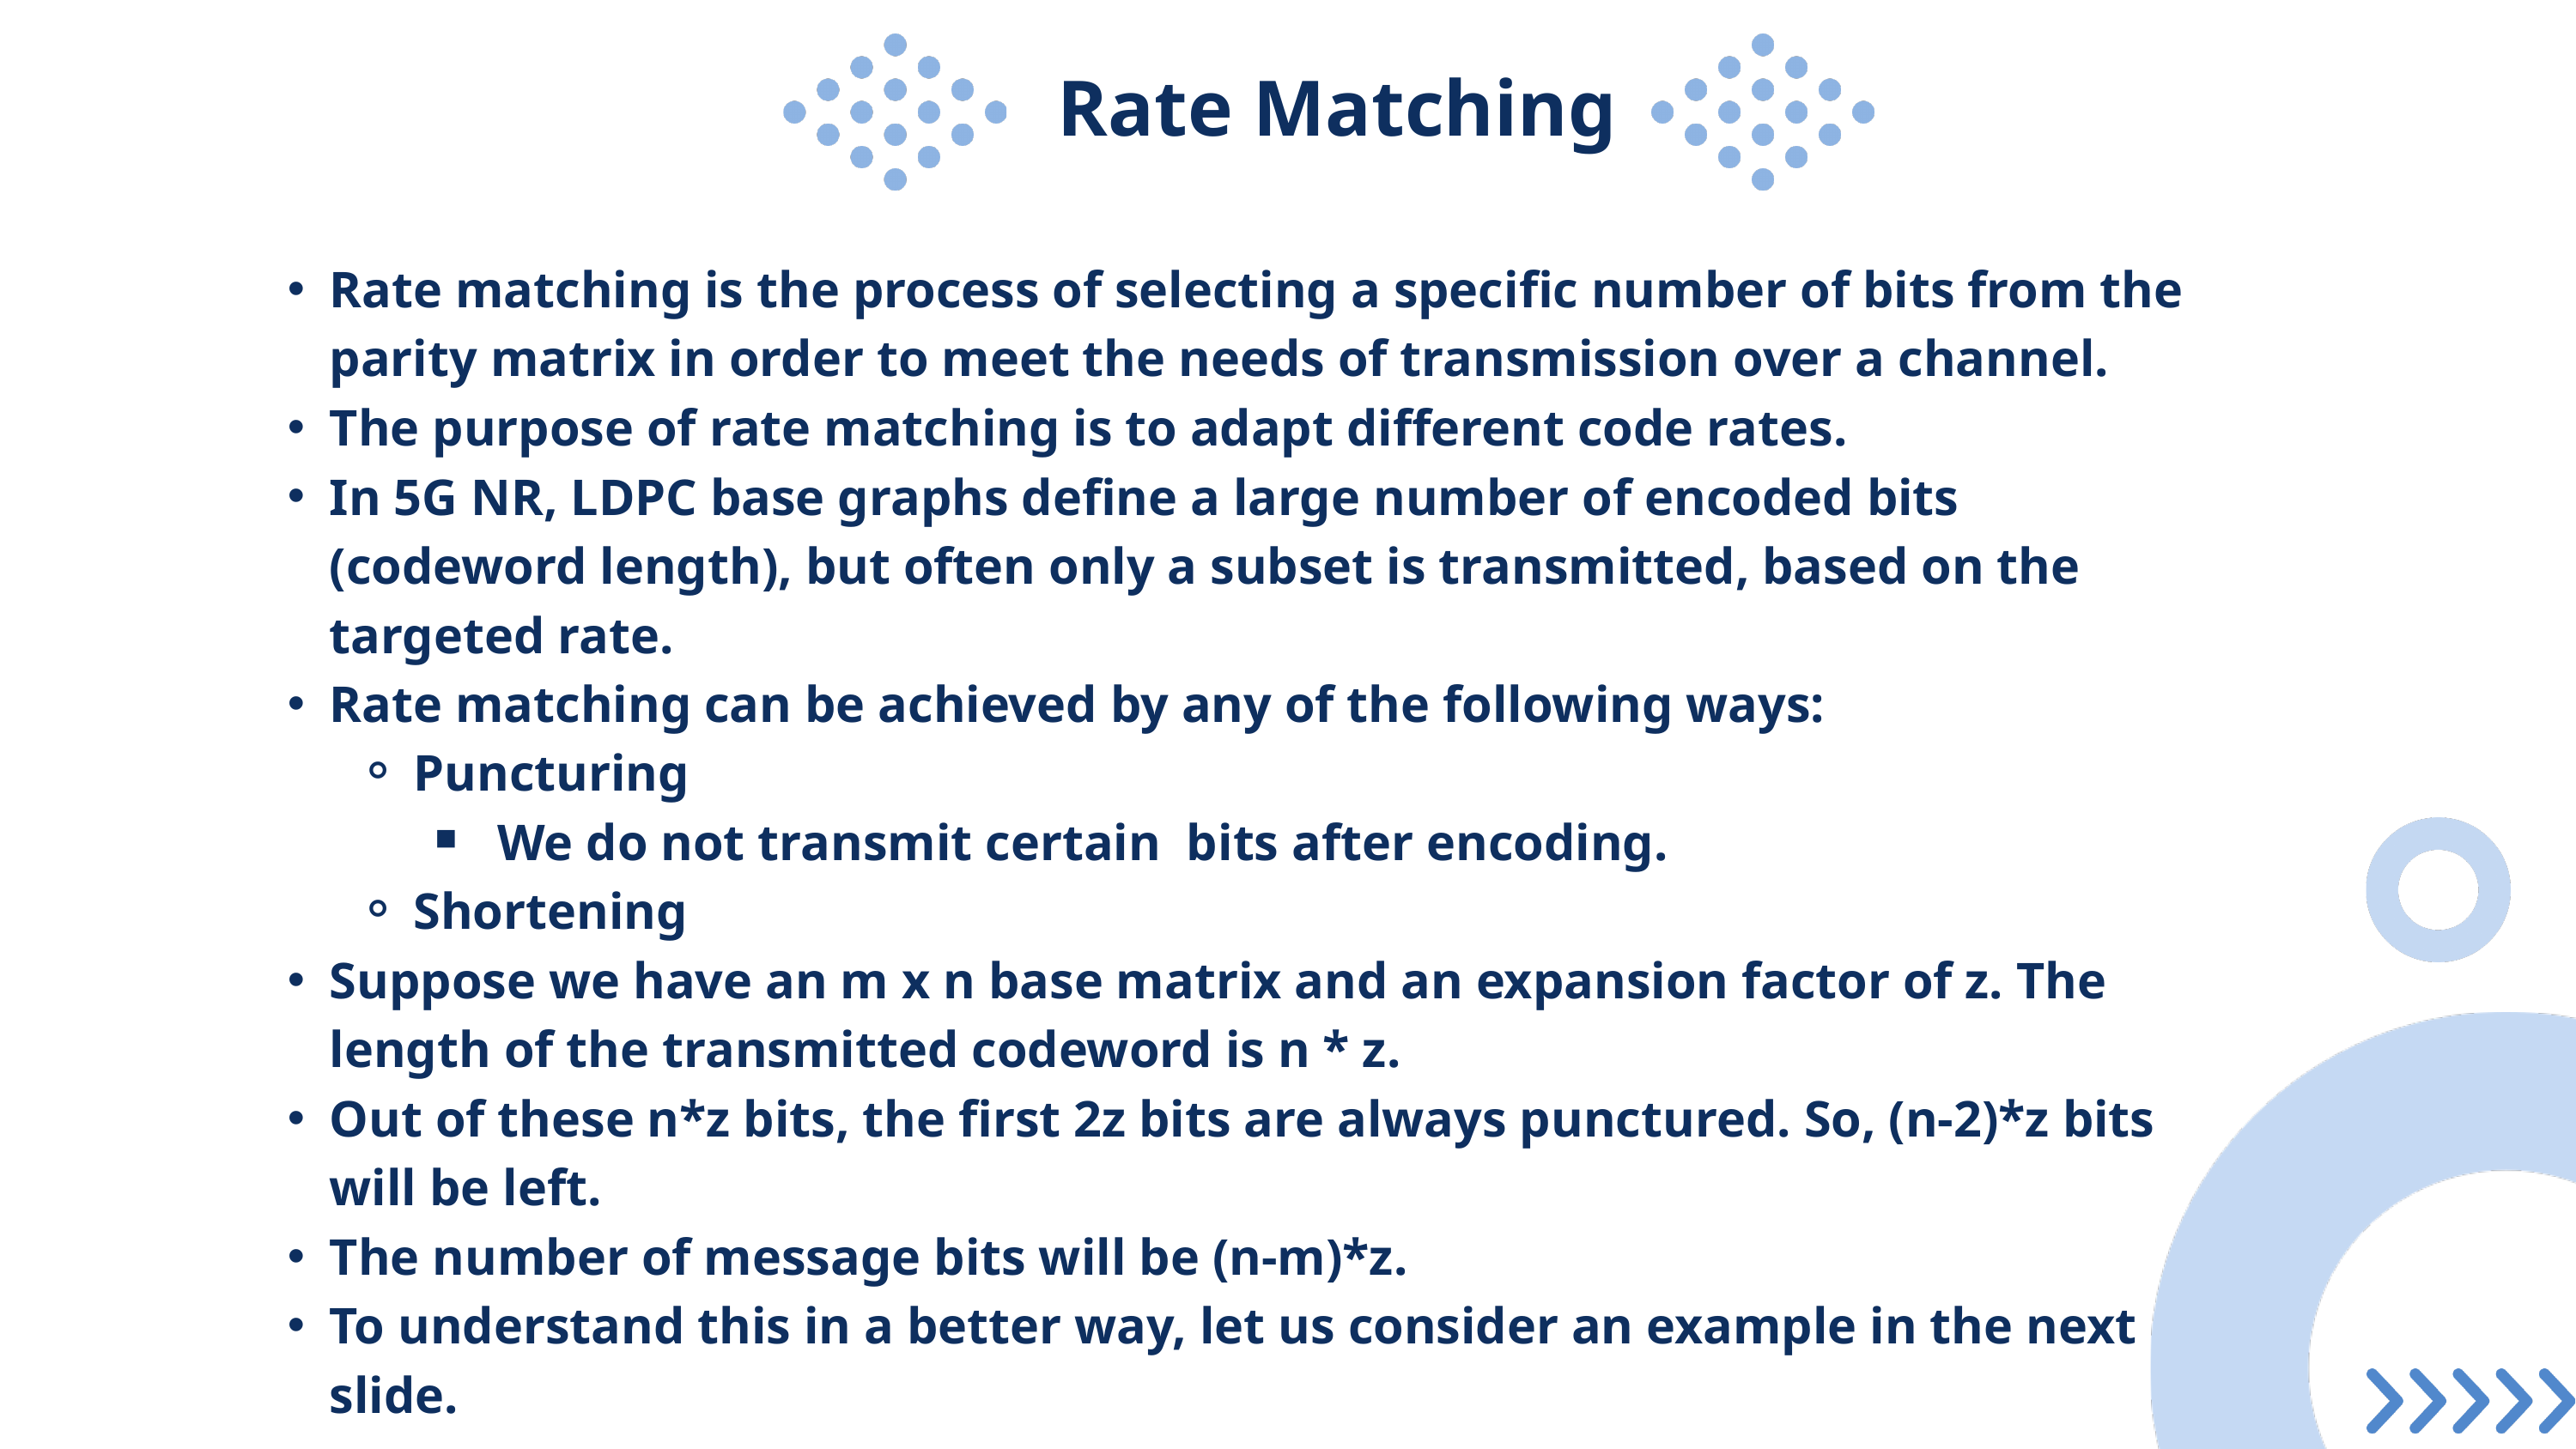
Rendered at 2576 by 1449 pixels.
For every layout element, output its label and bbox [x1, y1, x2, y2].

text_box [245, 33, 2220, 1271]
text_box [2150, 817, 2576, 1449]
